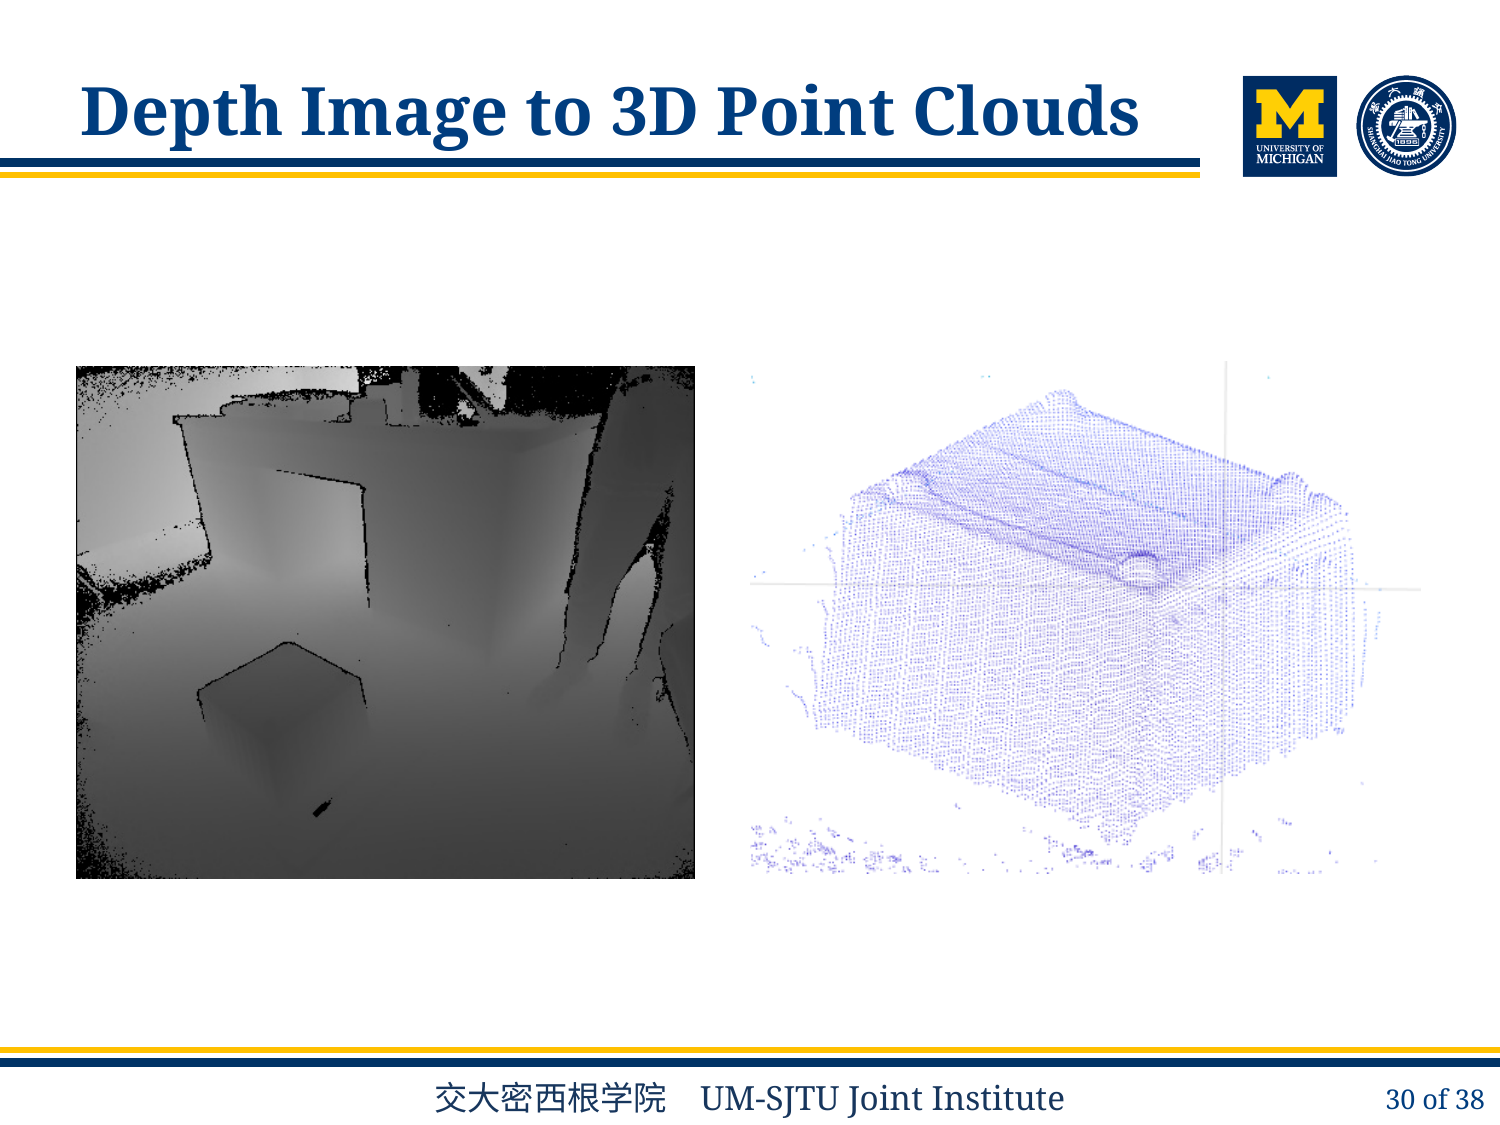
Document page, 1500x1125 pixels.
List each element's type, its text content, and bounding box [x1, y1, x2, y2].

picture [76, 366, 696, 879]
picture [1228, 68, 1463, 182]
picture [749, 361, 1422, 875]
slide_number ‹#› of 38 [1363, 1074, 1500, 1125]
title Depth Image to 3D Point Clouds [64, 56, 1247, 161]
